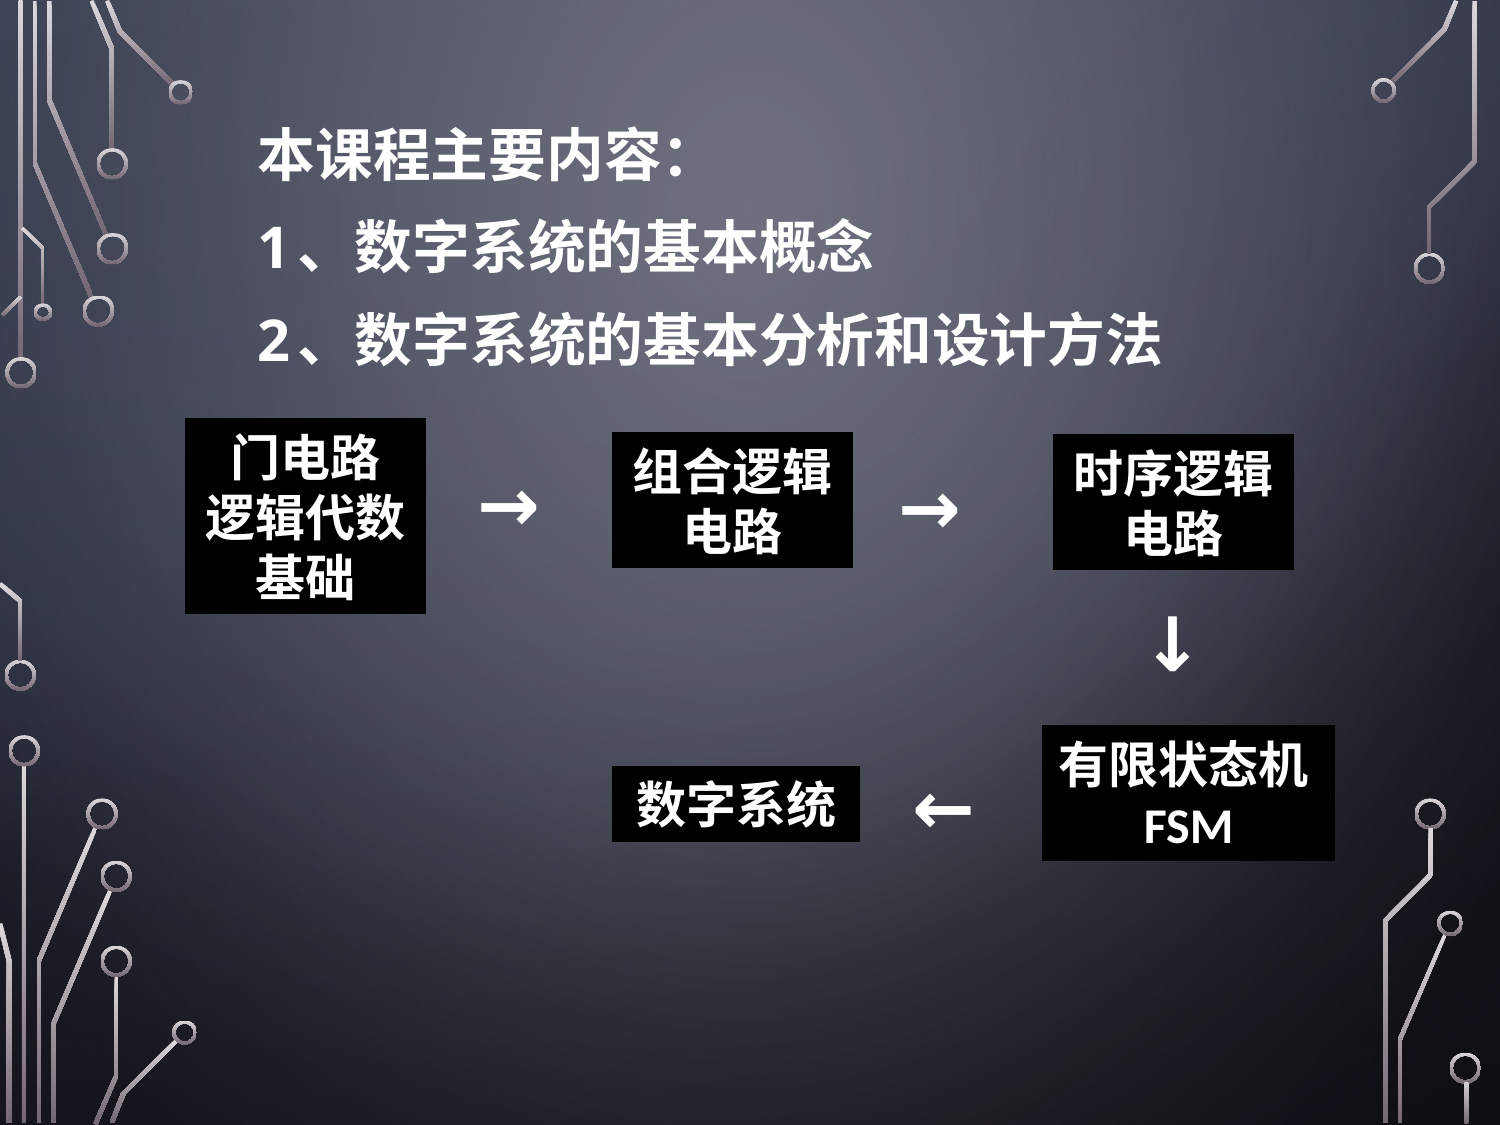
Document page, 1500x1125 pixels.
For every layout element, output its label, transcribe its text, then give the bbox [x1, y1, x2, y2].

text_box 组合逻辑电路 [612, 432, 853, 568]
text_box → [884, 452, 994, 558]
text_box 门电路 逻辑代数基础 [185, 418, 426, 614]
list 本课程主要内容： 1、数字系统的基本概念 2、数字系统的基本分析和设计方法 [242, 96, 1335, 383]
text_box 有限状态机FSM [1043, 725, 1334, 861]
text_box ← [898, 752, 1008, 858]
text_box 数字系统 [612, 766, 860, 842]
text_box 时序逻辑电路 [1053, 434, 1294, 570]
text_box ↓ [1126, 589, 1219, 695]
text_box → [462, 448, 572, 554]
